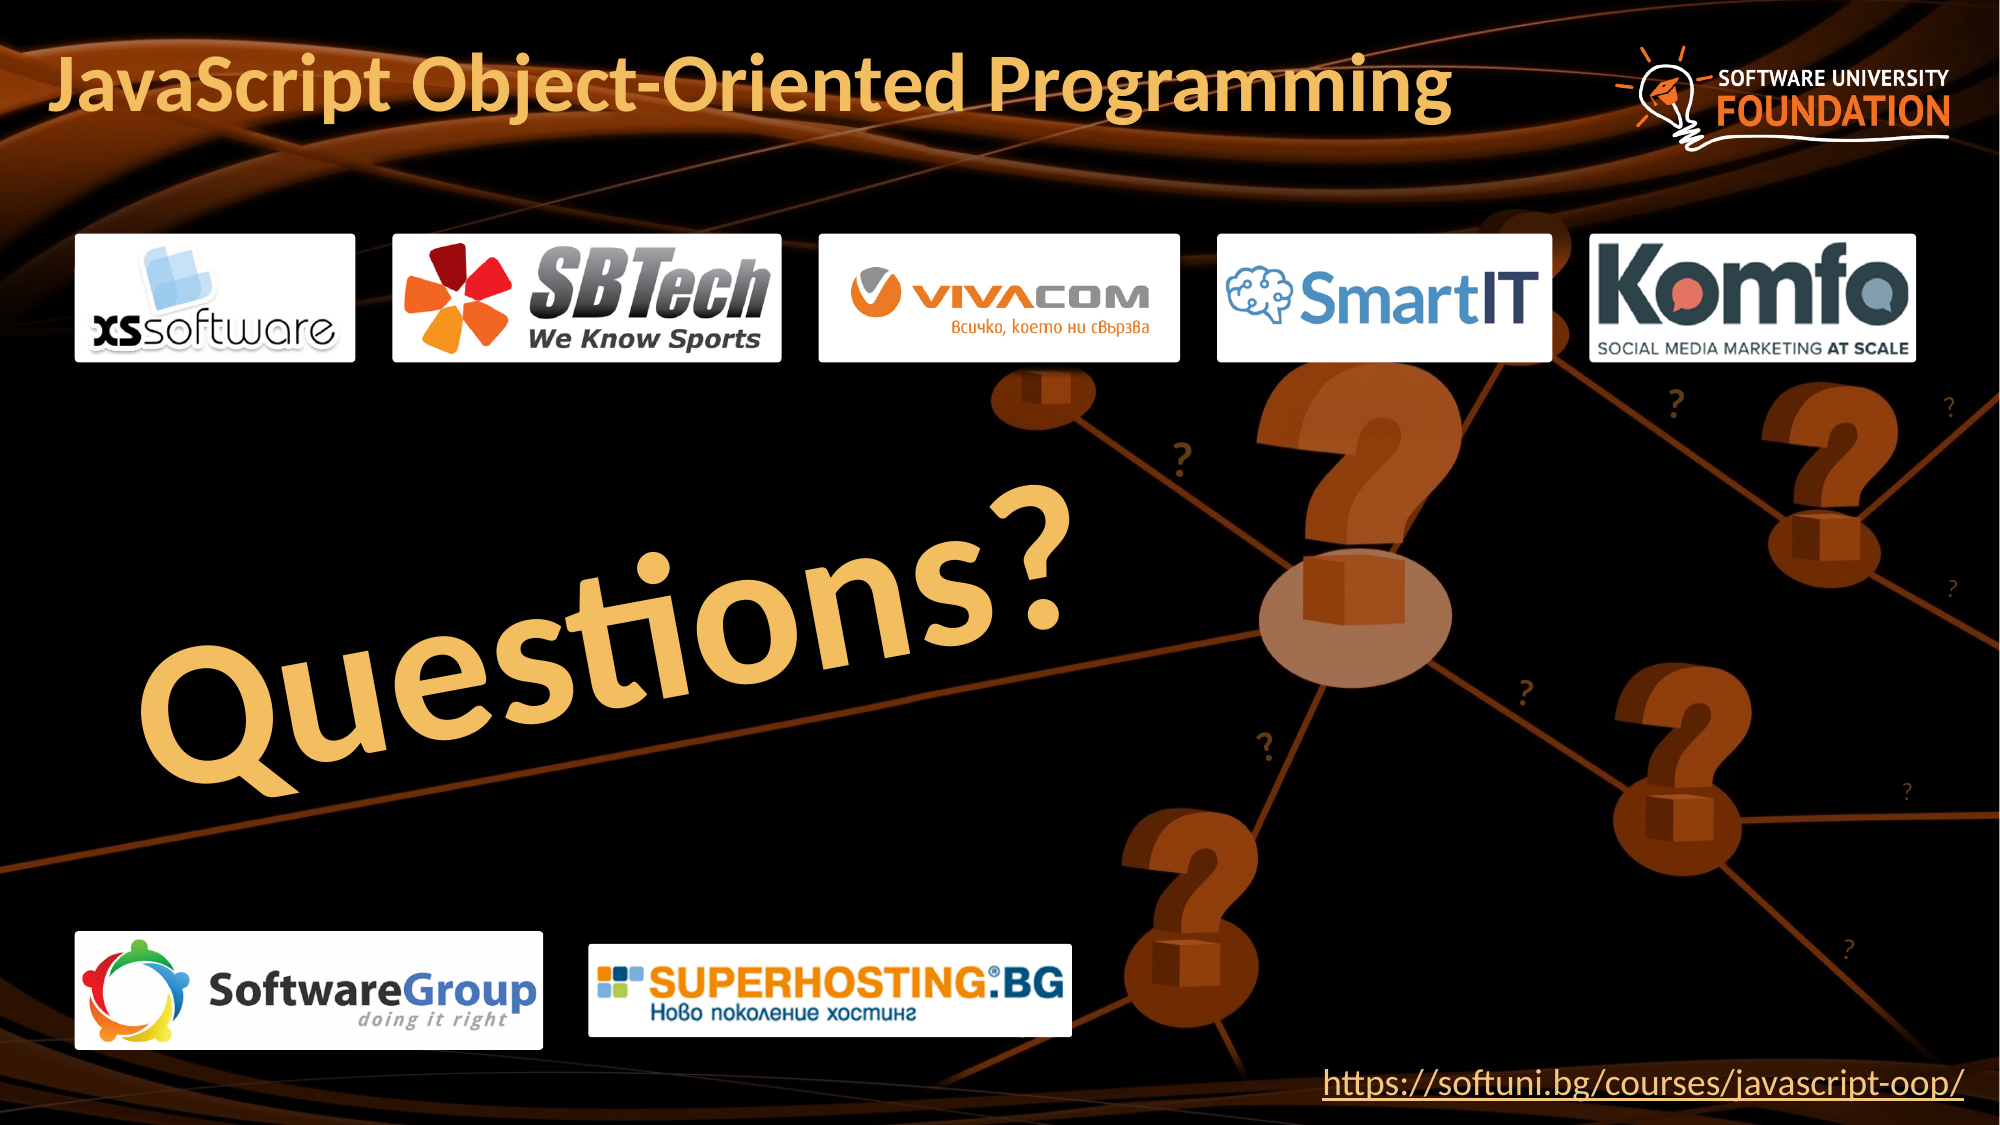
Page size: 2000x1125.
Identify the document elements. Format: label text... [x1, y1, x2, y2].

list https://softuni.bg/courses/javascript-oop/ [250, 1050, 1971, 1110]
picture [0, 0, 2000, 1125]
title JavaScript Object-Oriented Programming [30, 19, 1595, 150]
